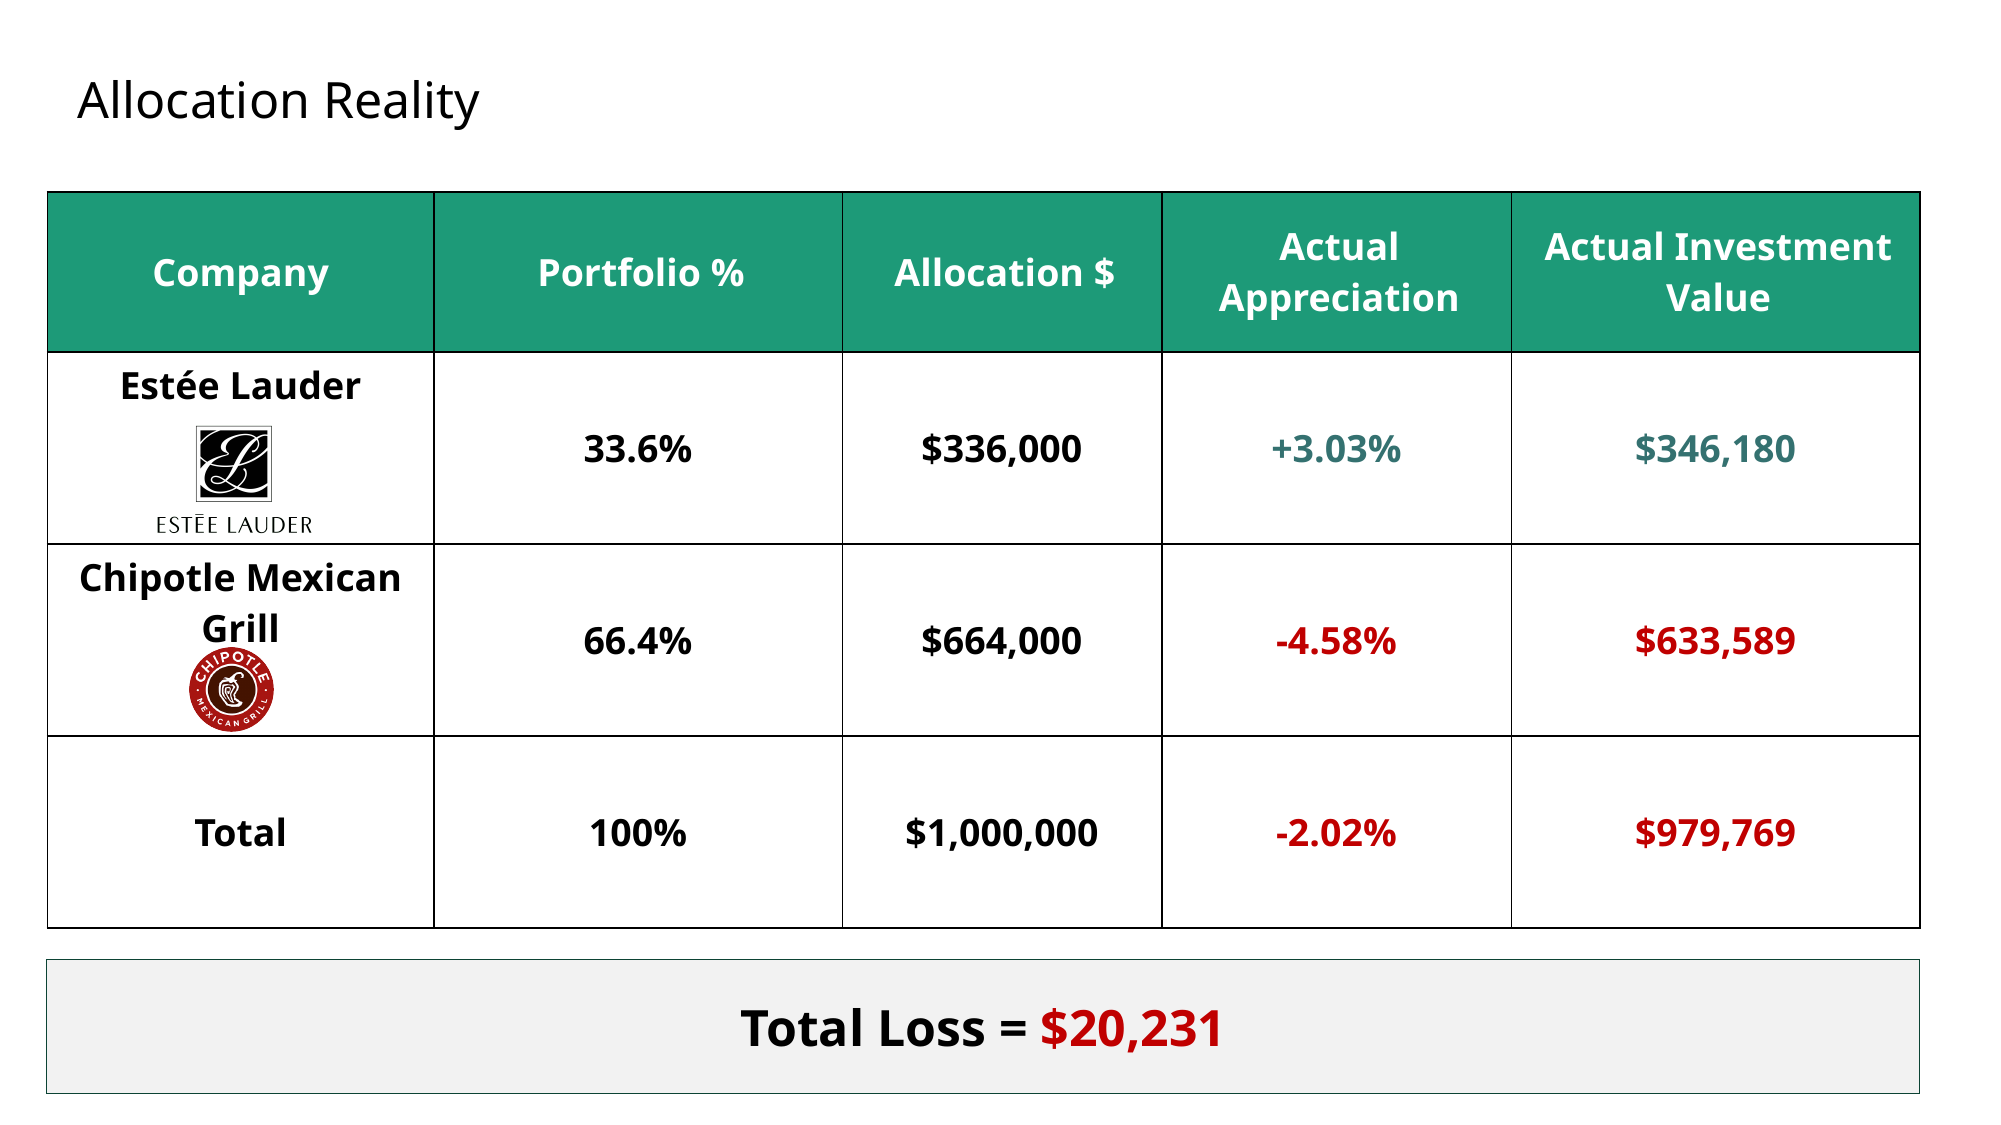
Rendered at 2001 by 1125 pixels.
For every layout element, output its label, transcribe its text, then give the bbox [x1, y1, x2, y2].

table_cell Chipotle Mexican Grill [48, 545, 433, 735]
table_cell $664,000 [843, 545, 1161, 735]
table_cell -2.02% [1163, 737, 1511, 927]
table_cell $346,180 [1512, 353, 1919, 543]
table_cell -4.58% [1163, 545, 1511, 735]
picture [134, 424, 328, 536]
table_header Actual Investment Value [1512, 193, 1919, 351]
table_header Allocation $ [843, 193, 1161, 351]
table_cell 33.6% [435, 353, 842, 543]
table_header Company [48, 193, 433, 351]
table_header Actual Appreciation [1163, 193, 1511, 351]
table_cell Total [48, 737, 433, 927]
table_cell Estée Lauder [48, 353, 433, 543]
title Allocation Reality [63, 62, 1937, 143]
table_cell 100% [435, 737, 842, 927]
table_cell $336,000 [843, 353, 1161, 543]
table_cell $979,769 [1512, 737, 1919, 927]
picture [189, 646, 274, 732]
table_cell 66.4% [435, 545, 842, 735]
table_cell +3.03% [1163, 353, 1511, 543]
table_cell $1,000,000 [843, 737, 1161, 927]
text_box Total Loss = $20,231 [46, 959, 1920, 1094]
table_cell $633,589 [1512, 545, 1919, 735]
table_header Portfolio % [435, 193, 842, 351]
